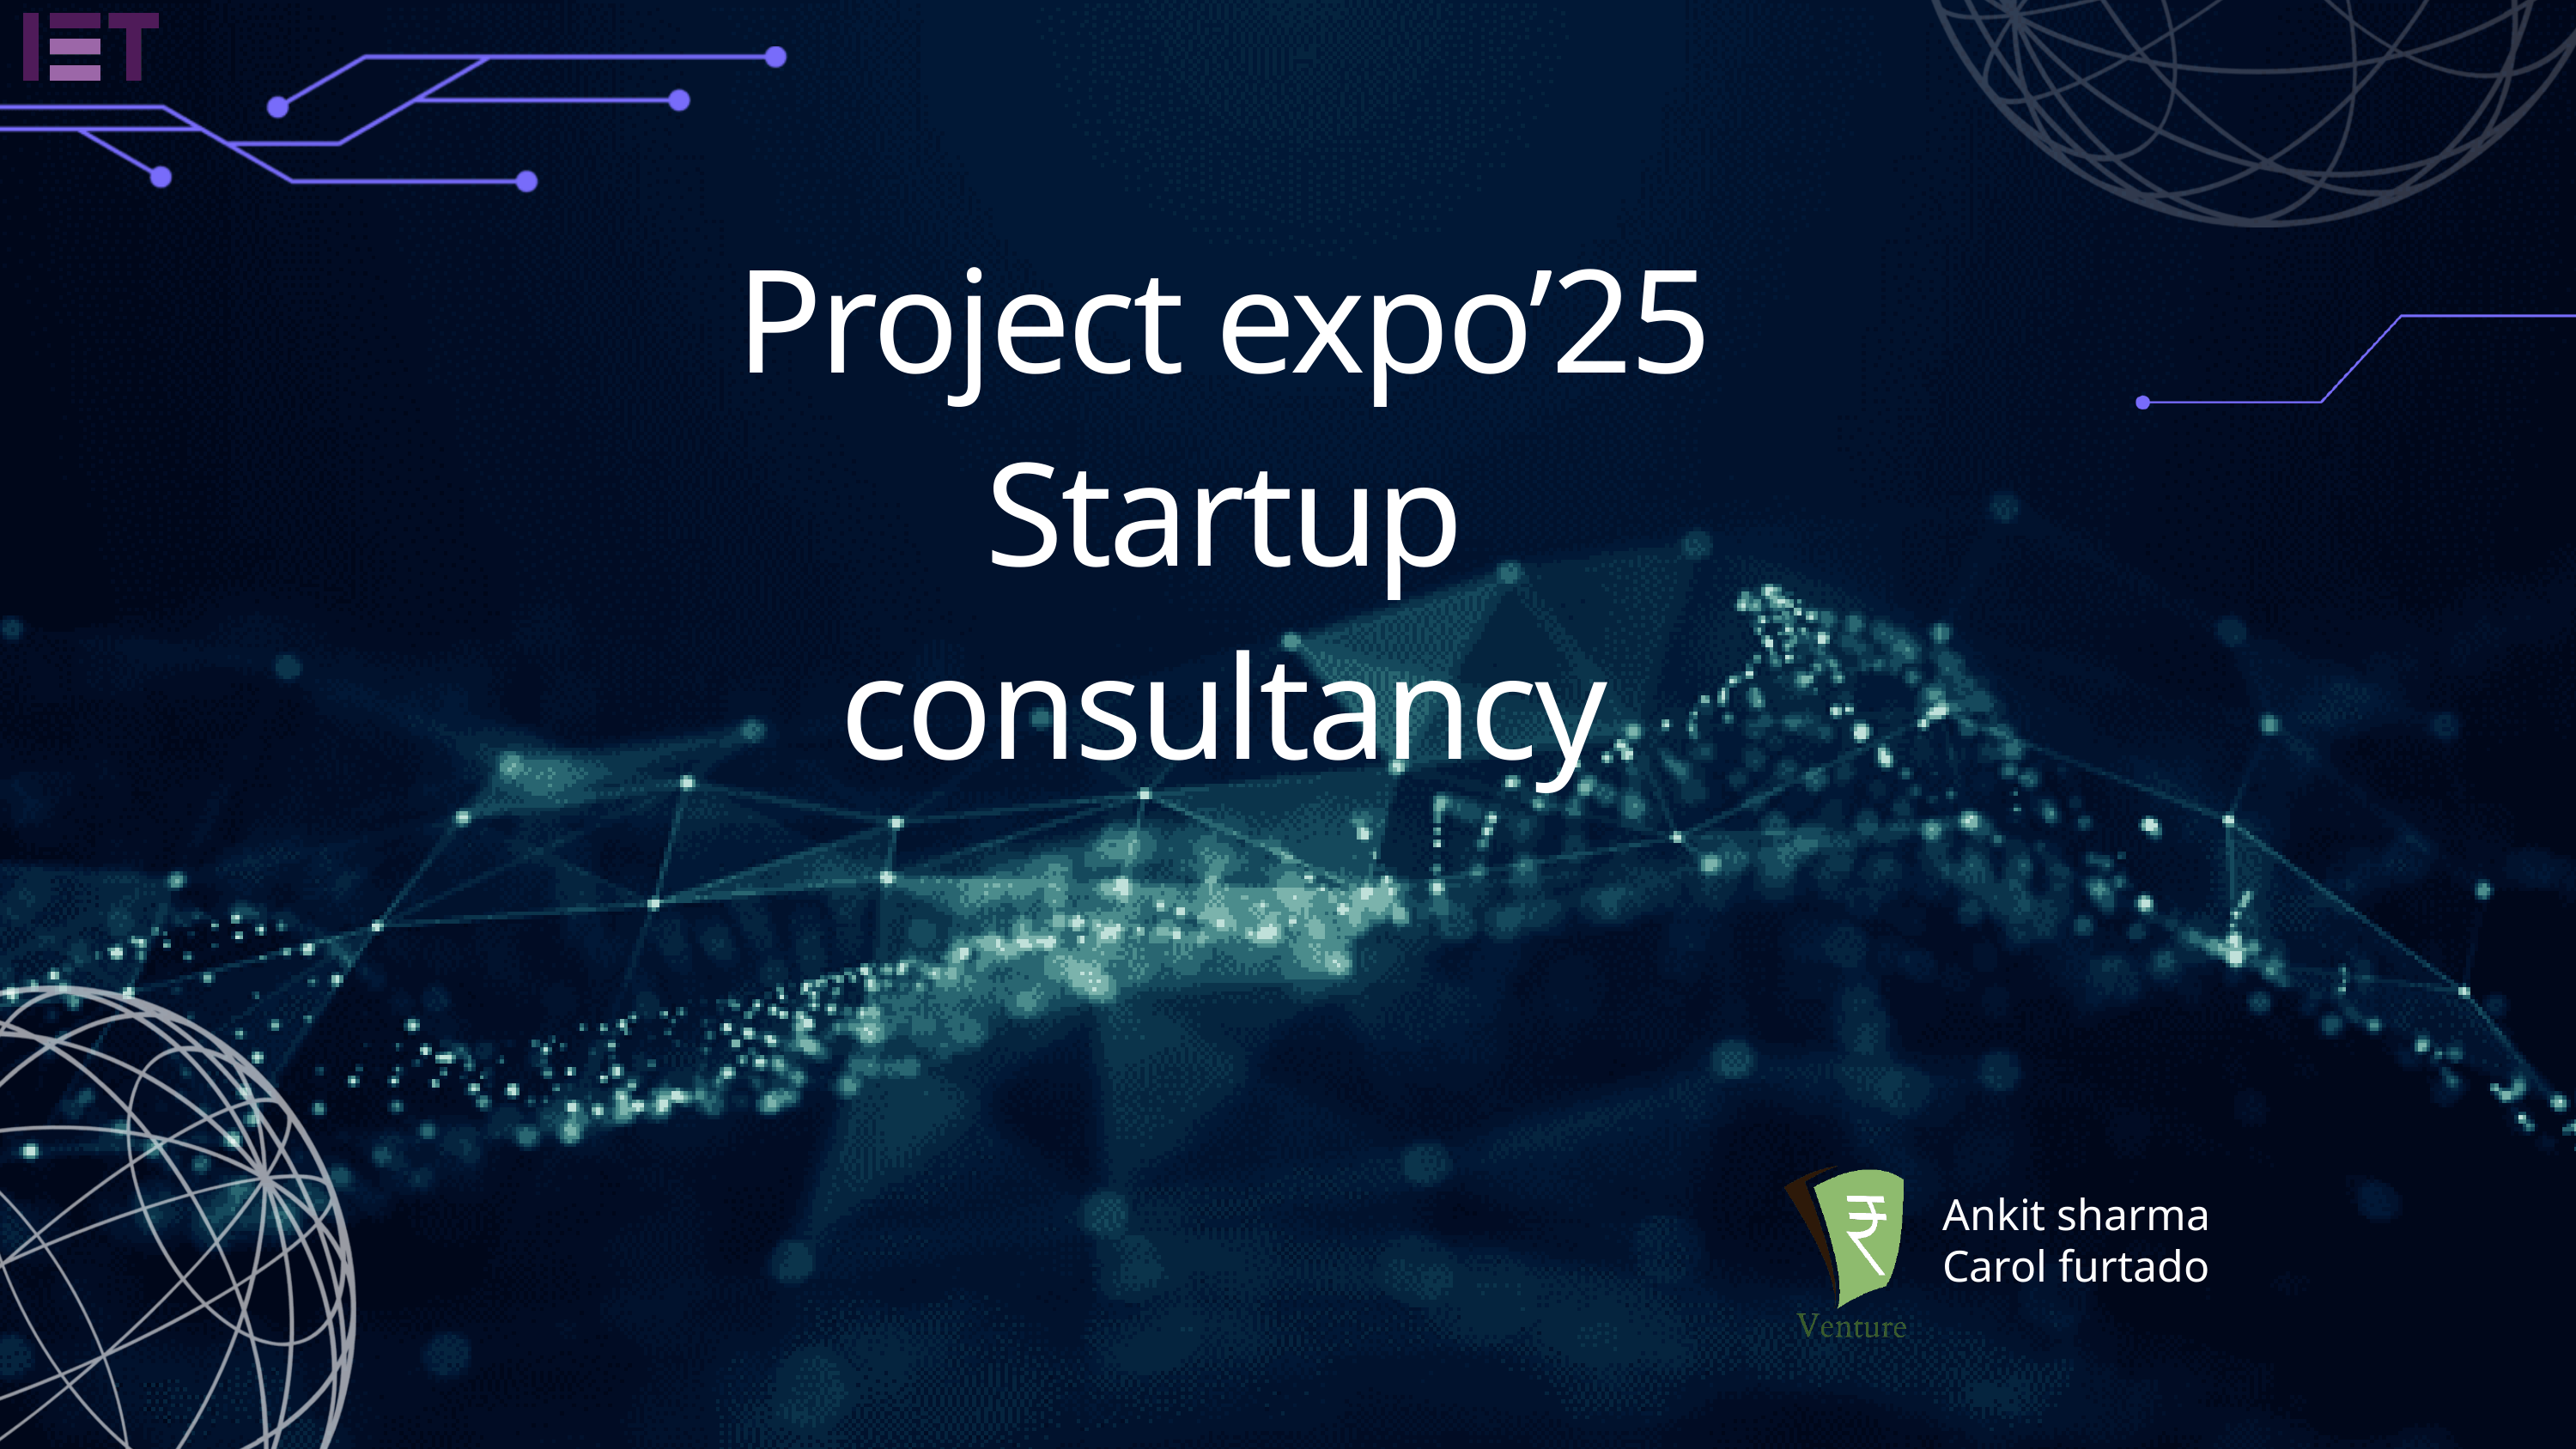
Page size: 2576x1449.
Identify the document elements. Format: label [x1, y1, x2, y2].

text_box [1769, 1126, 2517, 1354]
picture [18, 3, 164, 89]
text_box [0, 0, 2576, 1449]
